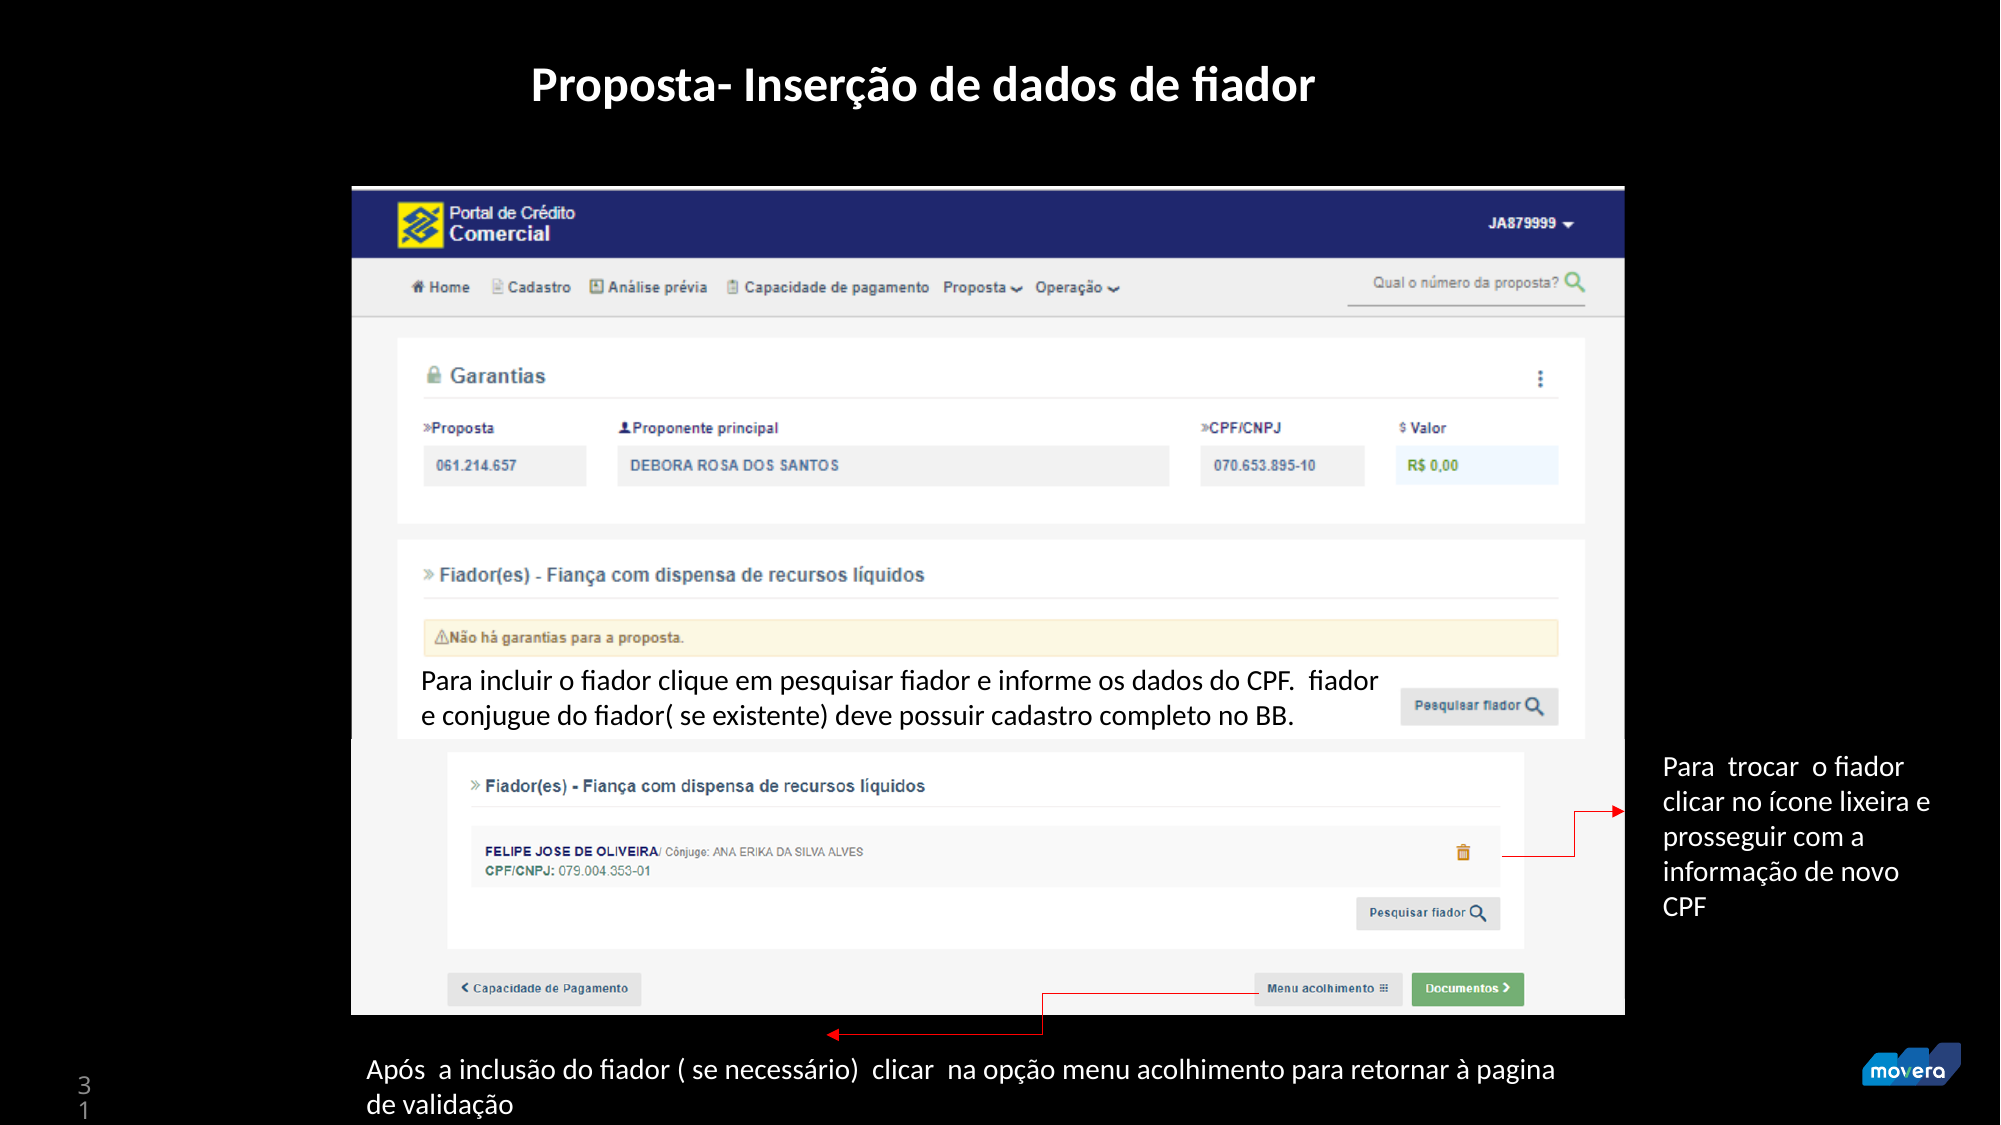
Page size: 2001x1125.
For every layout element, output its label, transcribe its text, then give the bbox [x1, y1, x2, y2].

picture [1872, 1067, 1886, 1077]
picture [1862, 1042, 1962, 1086]
text_box [1640, 960, 2000, 1110]
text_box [826, 993, 1259, 1035]
text_box Após a inclusão do fiador ( se necessário) clicar na opção menu acolhimento para retornar à pagina de validação [351, 1042, 1602, 1125]
text_box Proposta- Inserção de dados de fiador [406, 43, 1443, 119]
text_box Para trocar o fiador clicar no ícone lixeira e prosseguir com a informação de novo CPF [1648, 739, 1961, 930]
slide_number 31 [68, 1007, 106, 1125]
picture [351, 186, 1625, 1015]
